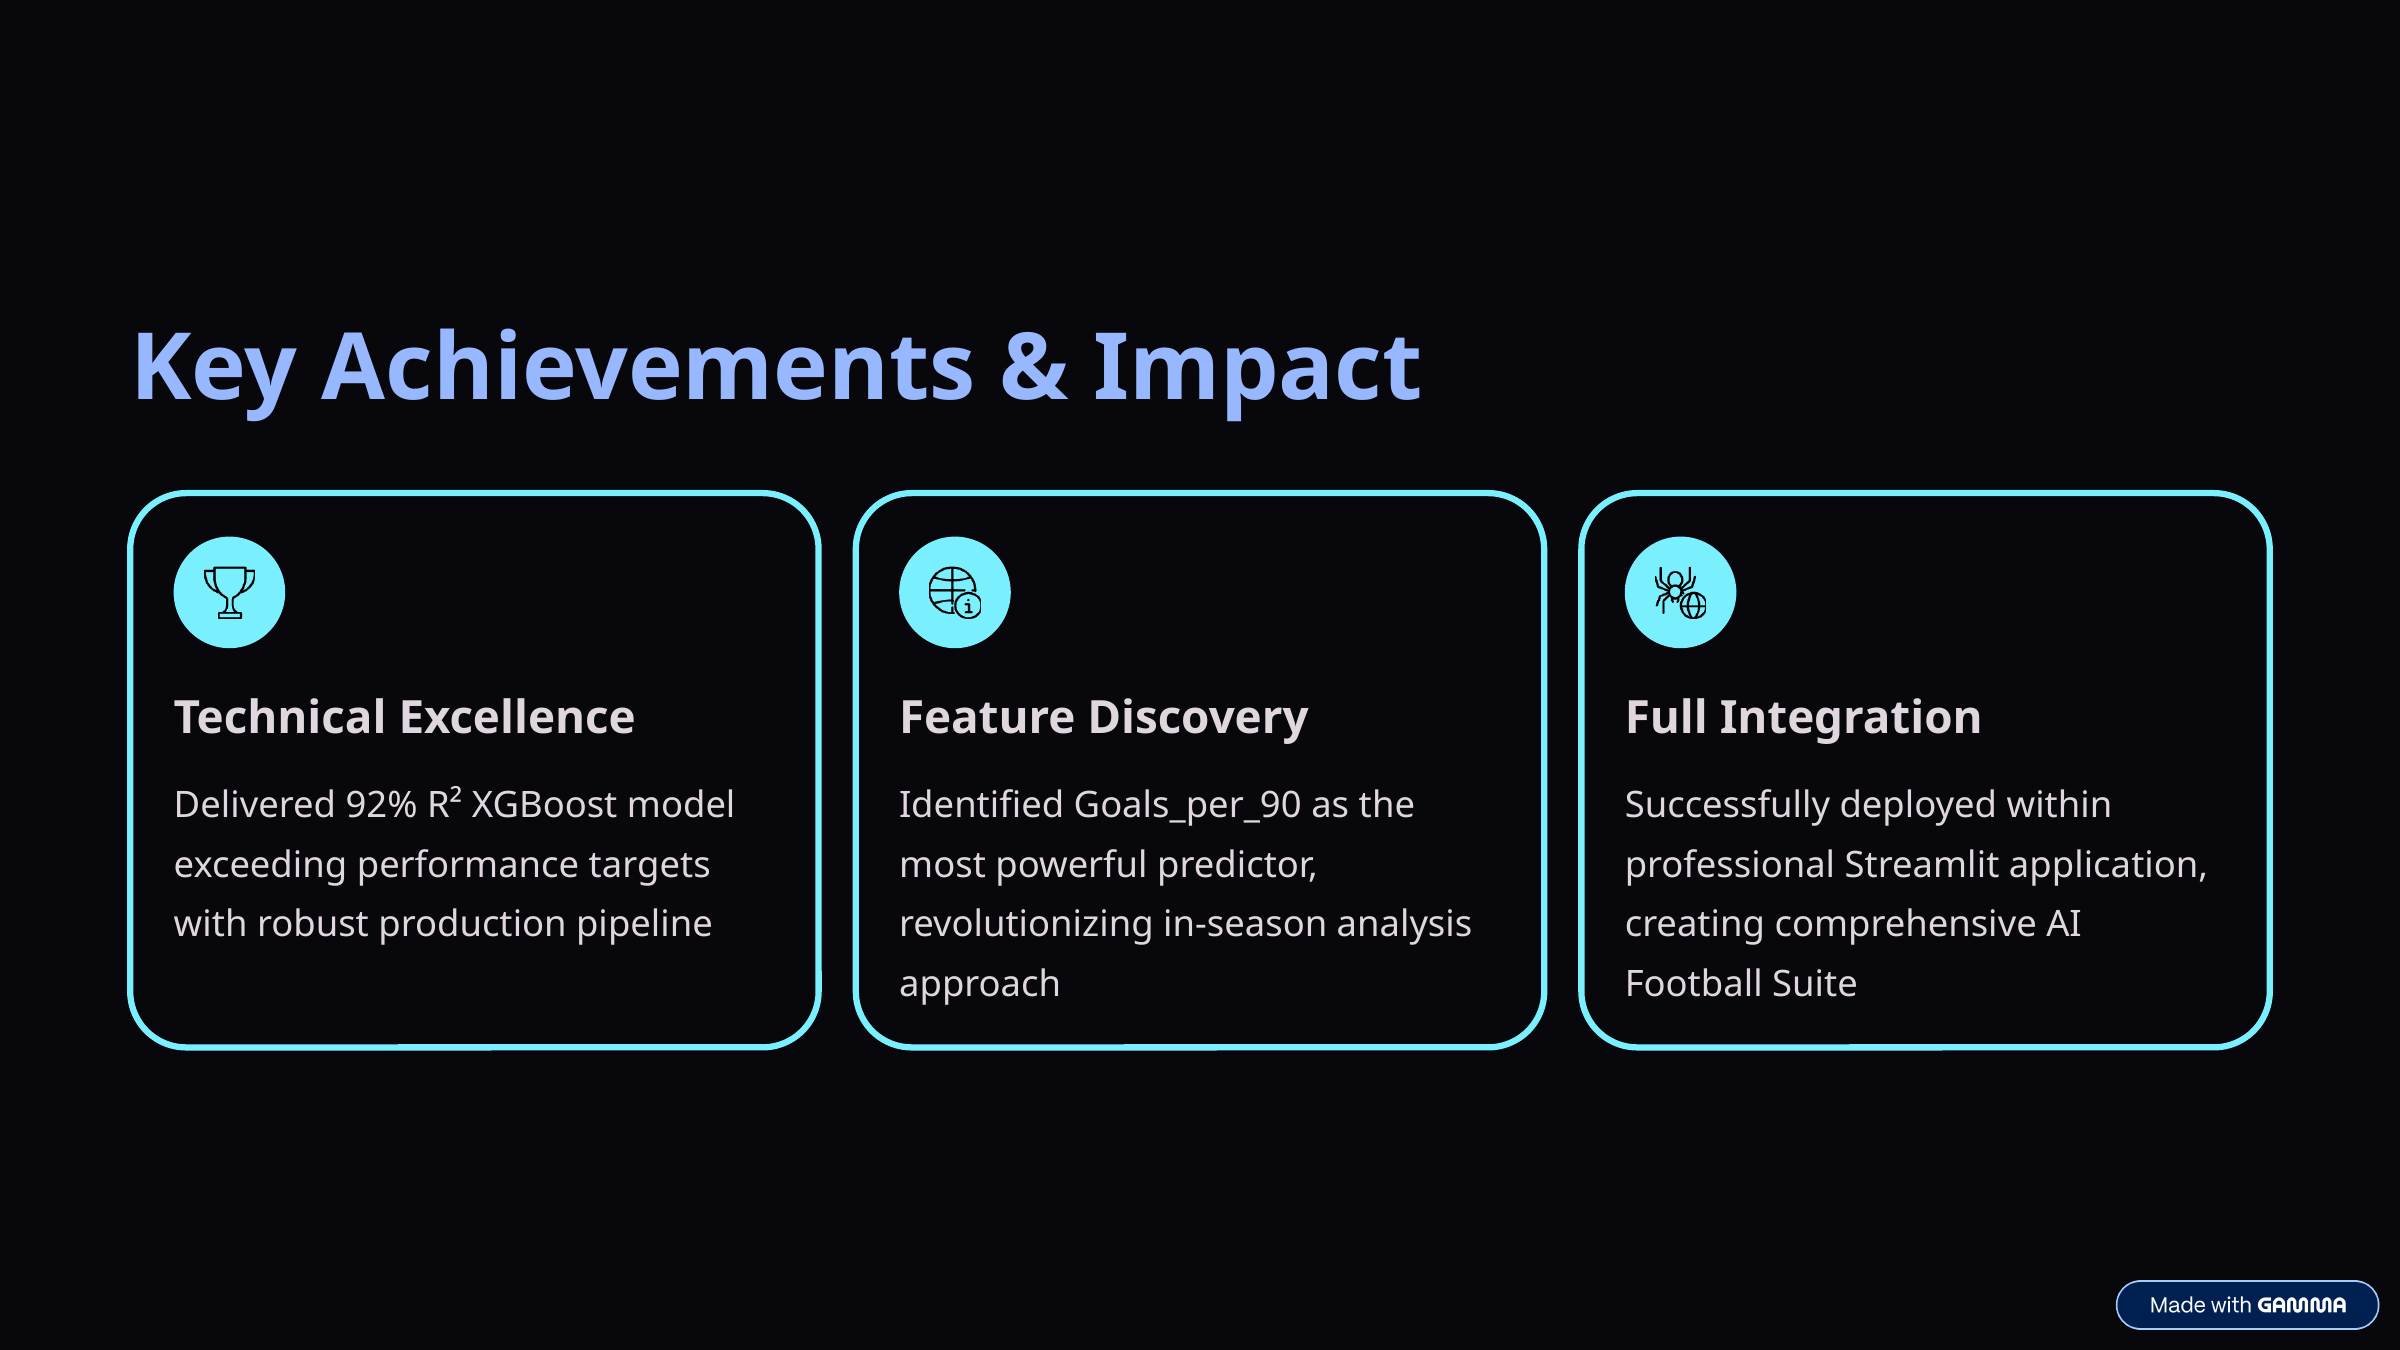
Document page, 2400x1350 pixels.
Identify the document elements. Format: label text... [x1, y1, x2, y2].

text_box [173, 536, 286, 649]
text_box [855, 493, 1545, 1048]
picture [204, 561, 255, 624]
text_box [1581, 493, 2270, 1048]
text_box Delivered 92% R² XGBoost model exceeding performance targets with robust production pipeline [173, 765, 776, 945]
text_box Identified Goals_per_90 as the most powerful predictor, revolutionizing in-season analysis approach [899, 765, 1501, 1004]
text_box [130, 493, 819, 1048]
text_box Technical Excellence [173, 685, 652, 744]
picture [1655, 561, 1706, 624]
text_box Successfully deployed within professional Streamlit application, creating comprehensive AI Football Suite [1624, 765, 2227, 1004]
text_box Key Achievements & Impact [130, 302, 1397, 419]
text_box Feature Discovery [899, 685, 1365, 744]
text_box Full Integration [1624, 685, 2090, 744]
picture [2106, 1271, 2389, 1339]
picture [929, 561, 981, 624]
text_box [1624, 536, 1737, 649]
text_box [899, 536, 1011, 649]
